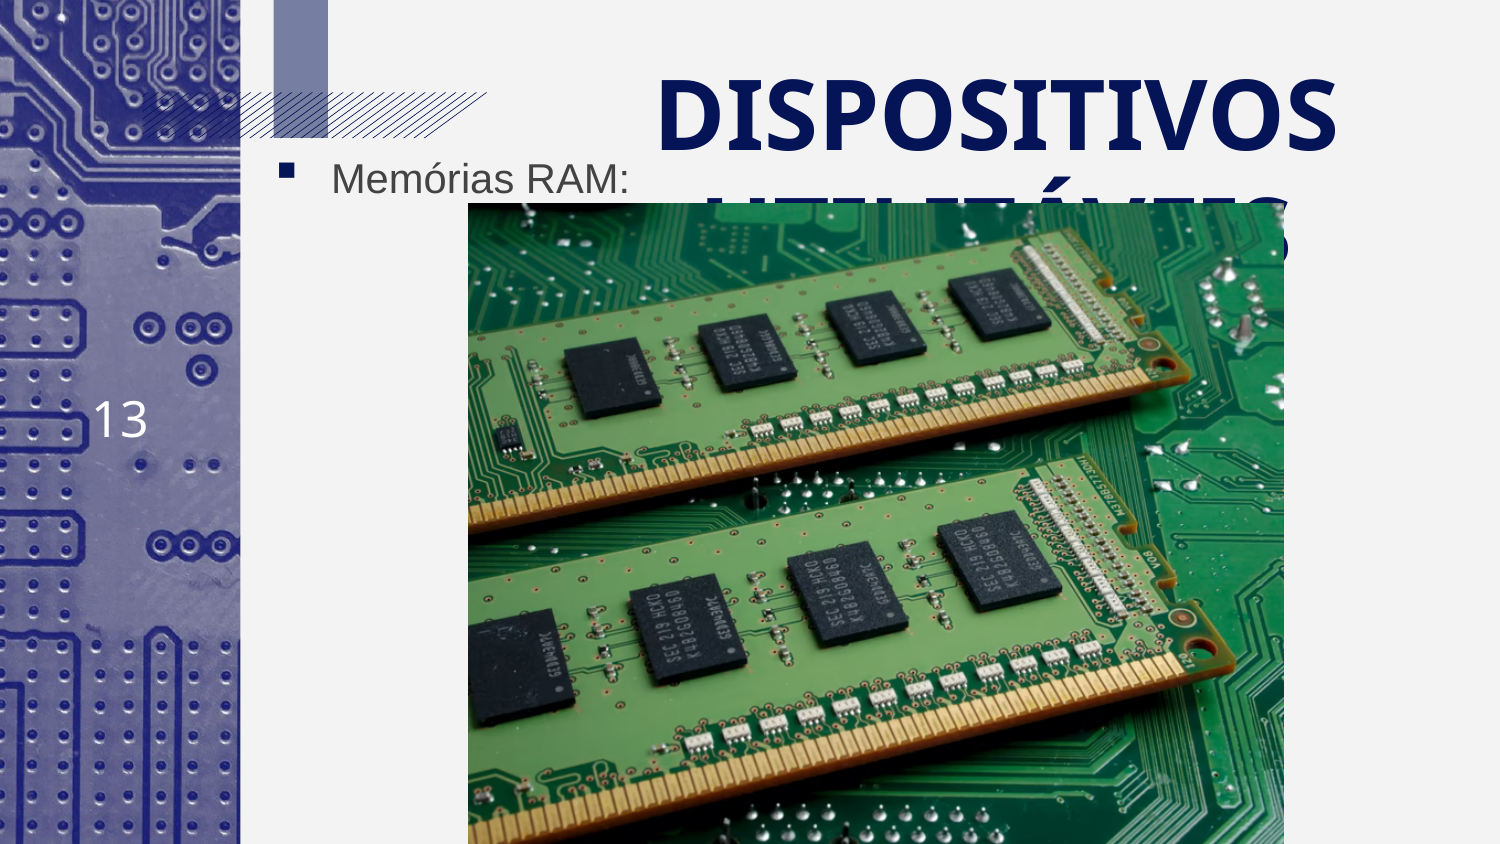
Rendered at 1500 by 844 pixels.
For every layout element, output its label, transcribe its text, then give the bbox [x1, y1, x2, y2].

picture [468, 202, 1284, 844]
text_box DISPOSITIVOS UTILIZÁVEIS [402, 45, 1500, 296]
text_box Memórias RAM: [260, 144, 1493, 210]
slide_number 13 [75, 389, 166, 455]
picture [0, 0, 241, 844]
